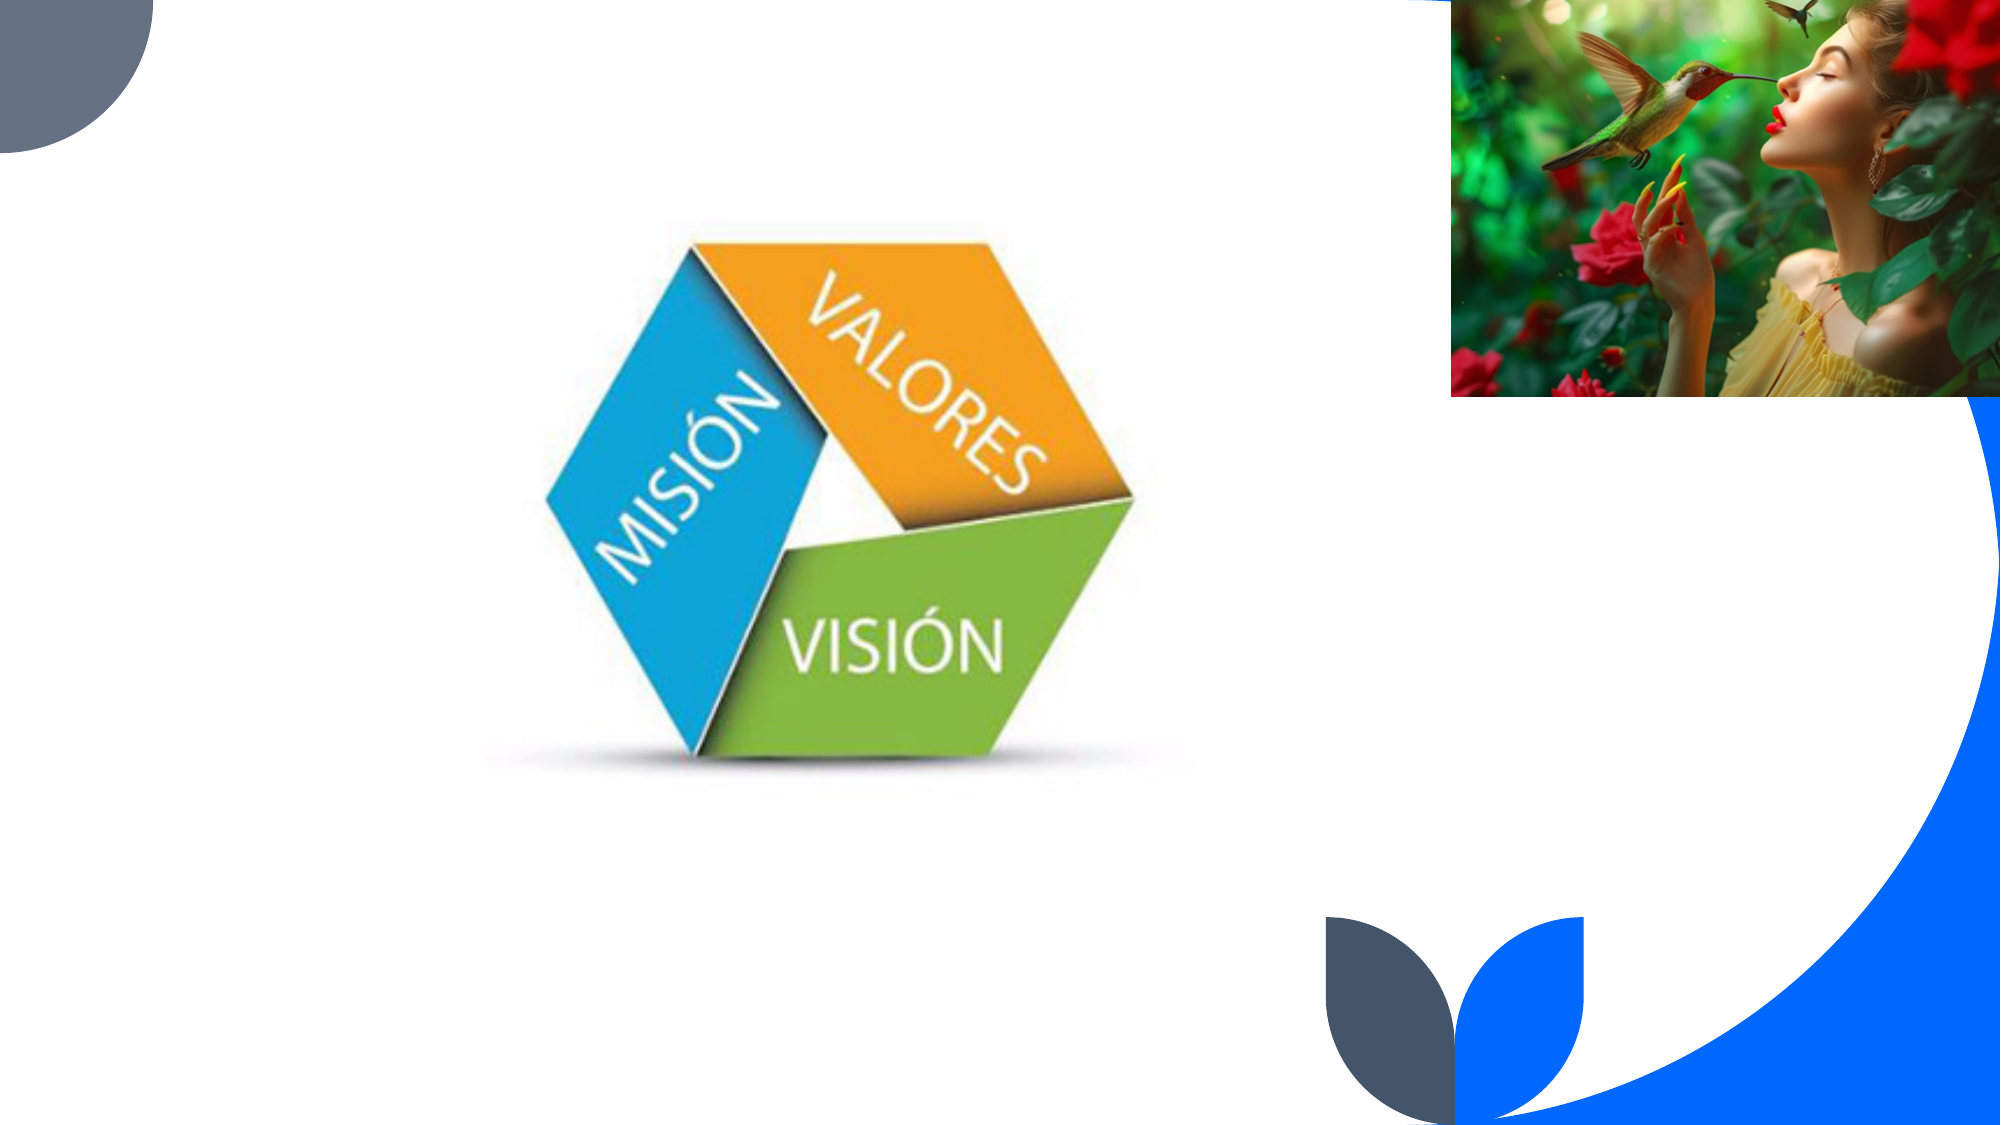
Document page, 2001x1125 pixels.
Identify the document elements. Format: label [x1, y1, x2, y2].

list [375, 221, 1305, 803]
picture [1451, 0, 2000, 397]
